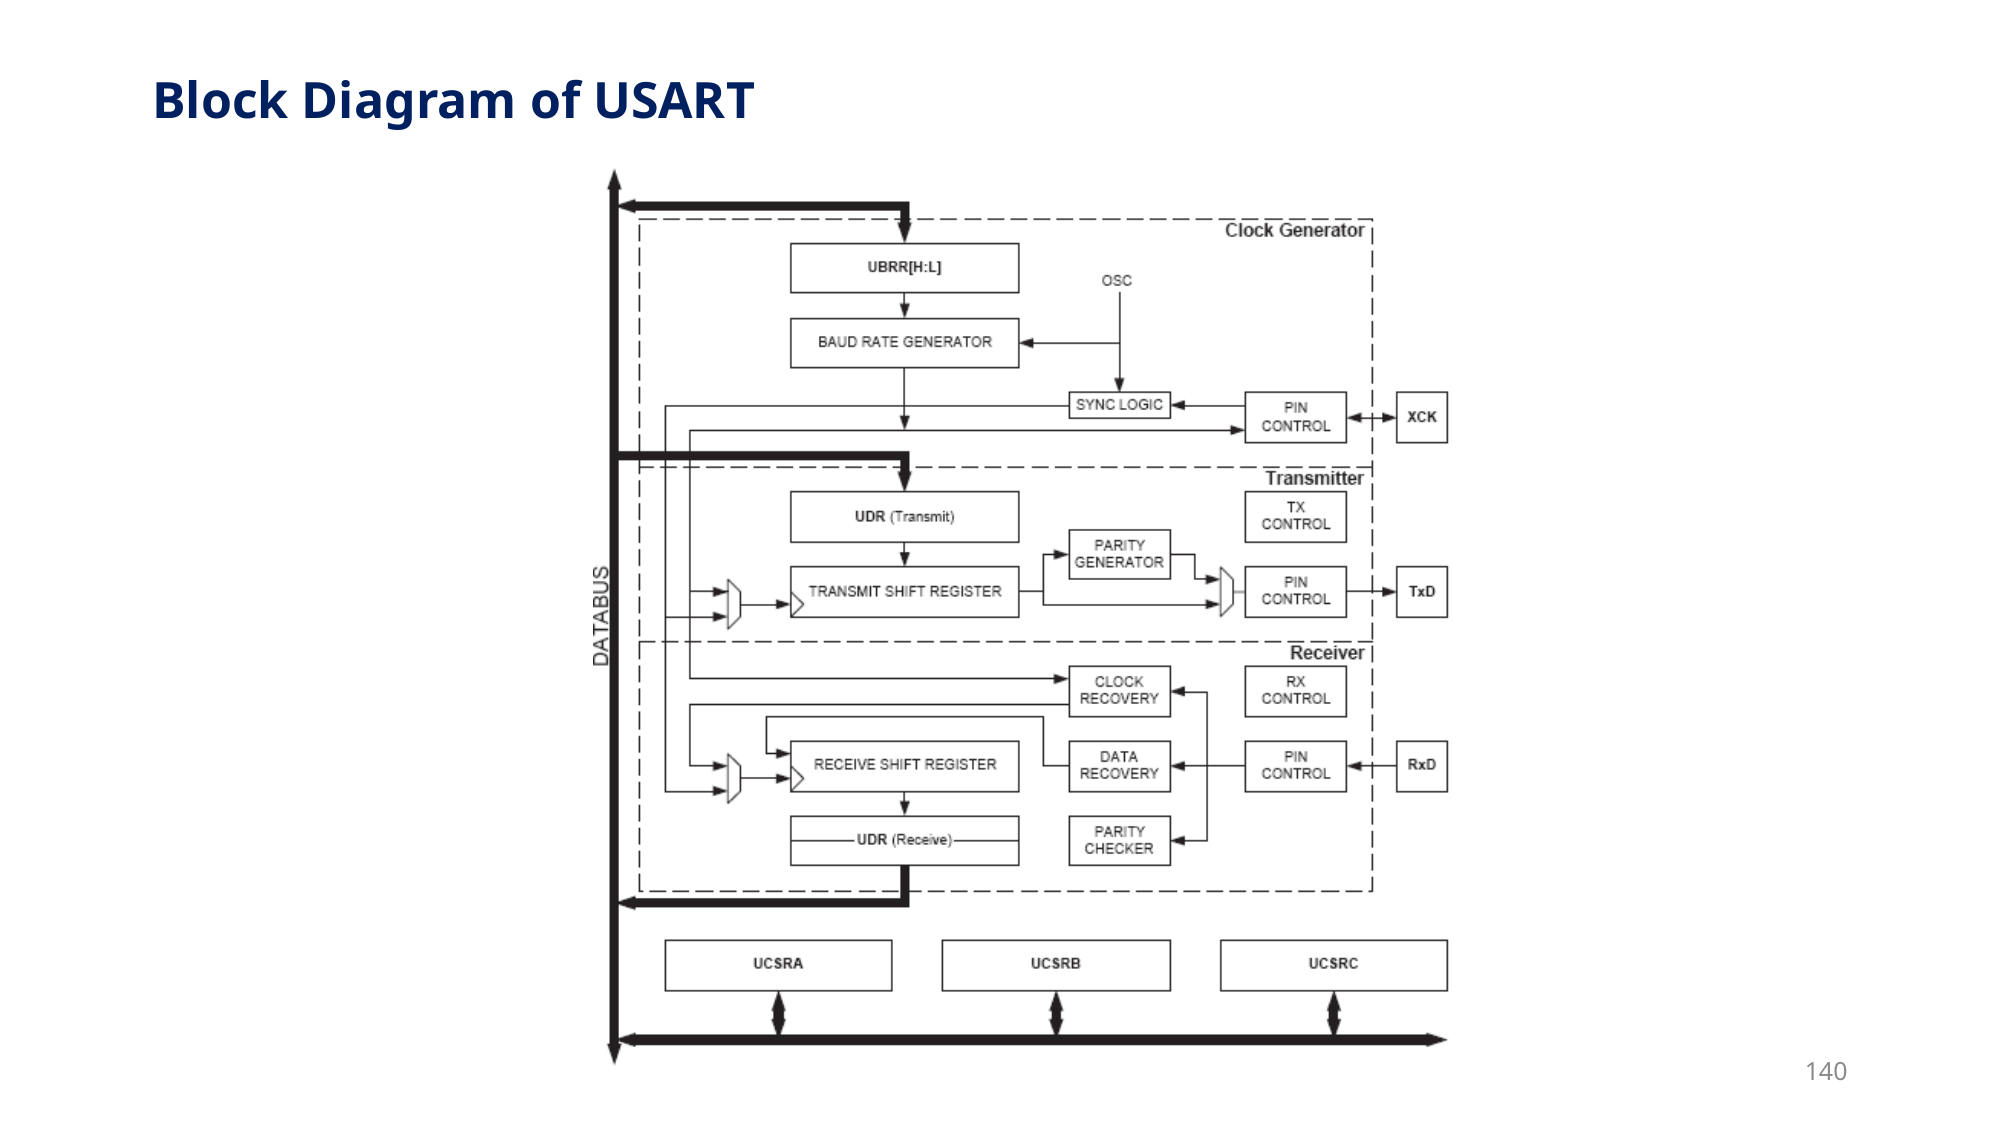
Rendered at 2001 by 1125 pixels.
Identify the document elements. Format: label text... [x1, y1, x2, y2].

title Block Diagram of USART [137, 59, 1863, 146]
picture [593, 162, 1456, 1073]
slide_number 140 [1412, 1042, 1863, 1103]
